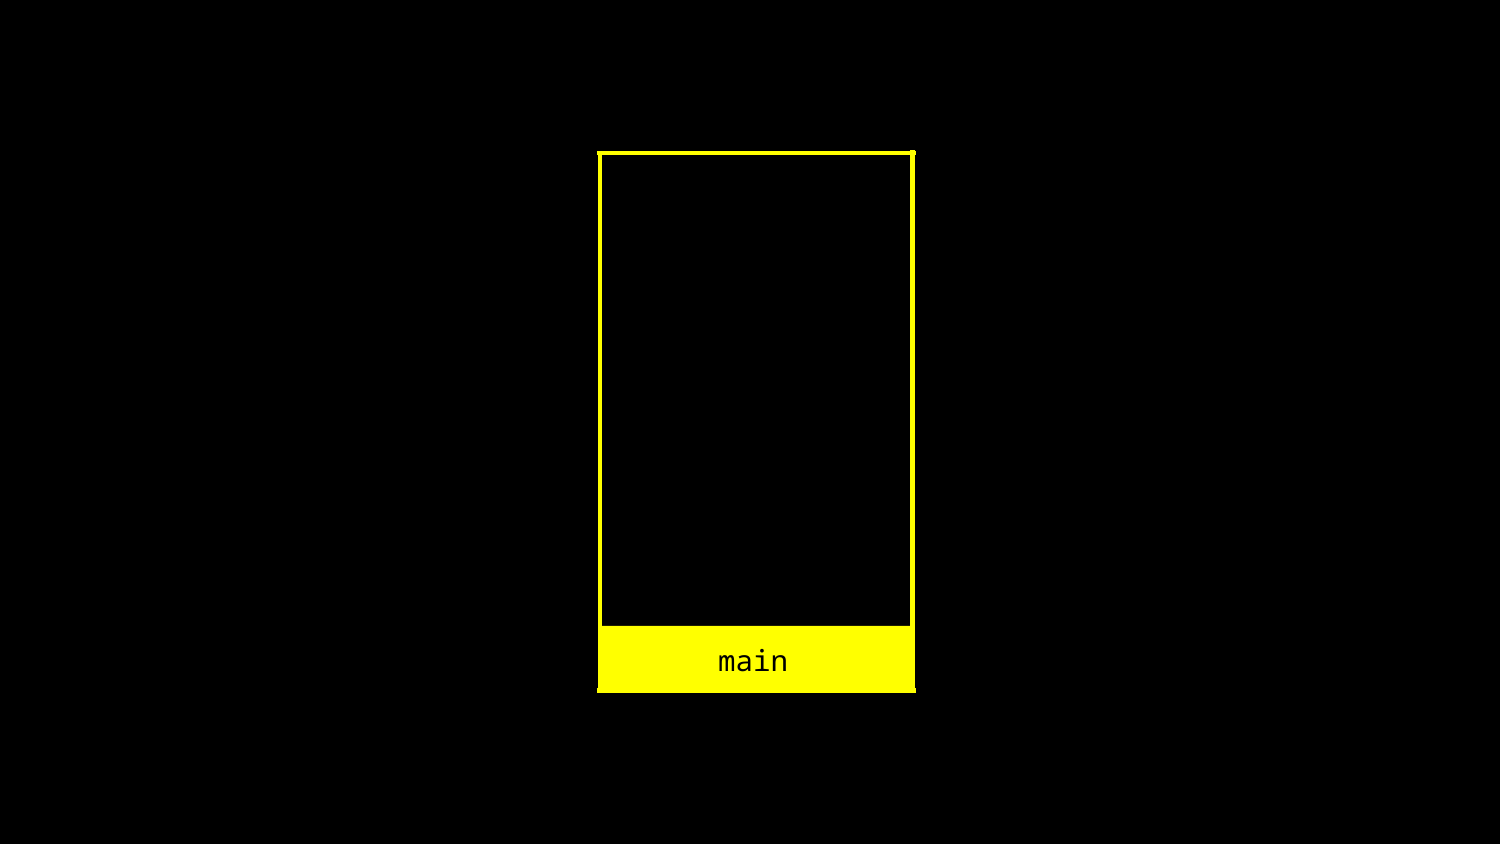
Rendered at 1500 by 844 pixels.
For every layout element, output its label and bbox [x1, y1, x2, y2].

text_box [593, 149, 916, 693]
